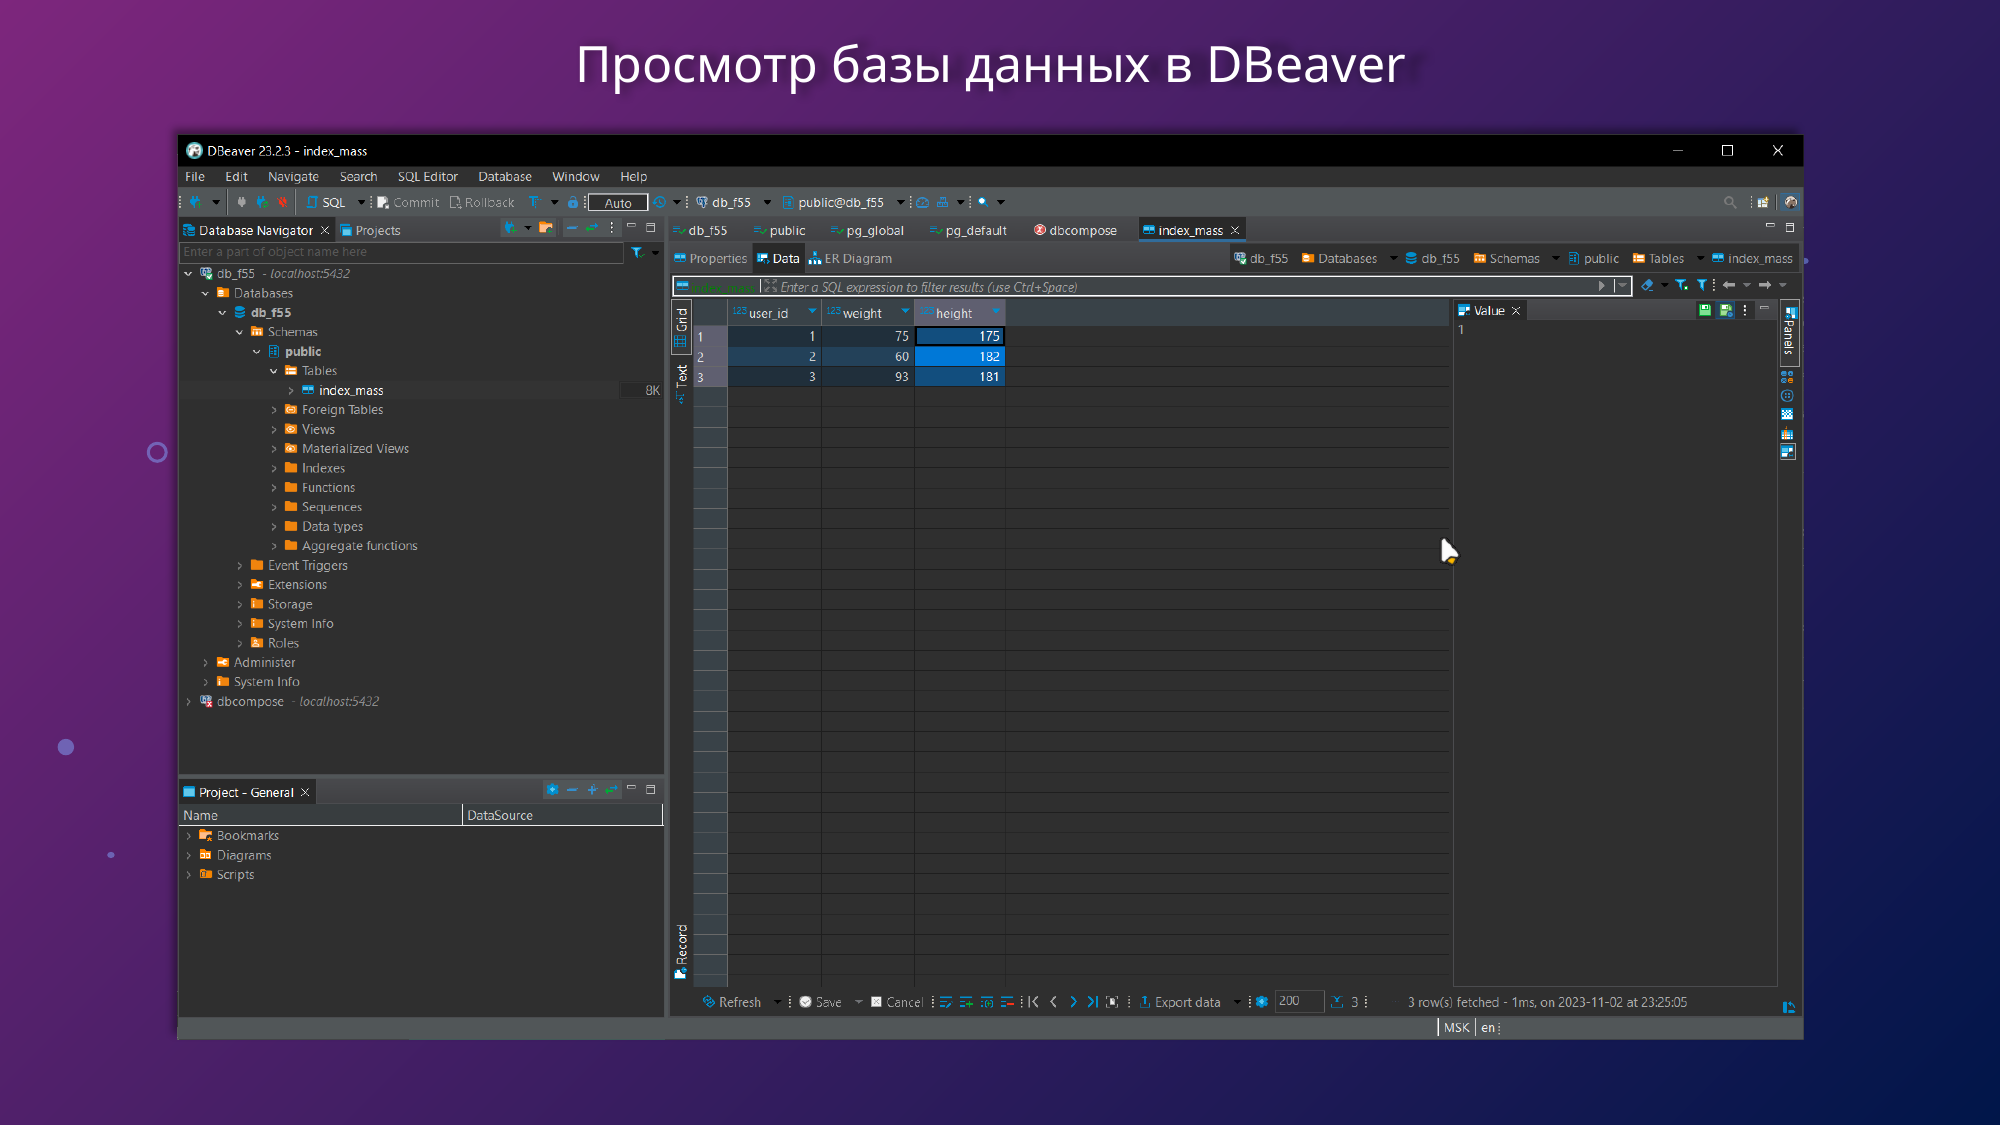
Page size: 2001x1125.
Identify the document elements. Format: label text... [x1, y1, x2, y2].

picture [177, 134, 1804, 1040]
text_box Просмотр базы данных в DBeaver [238, 25, 1743, 101]
